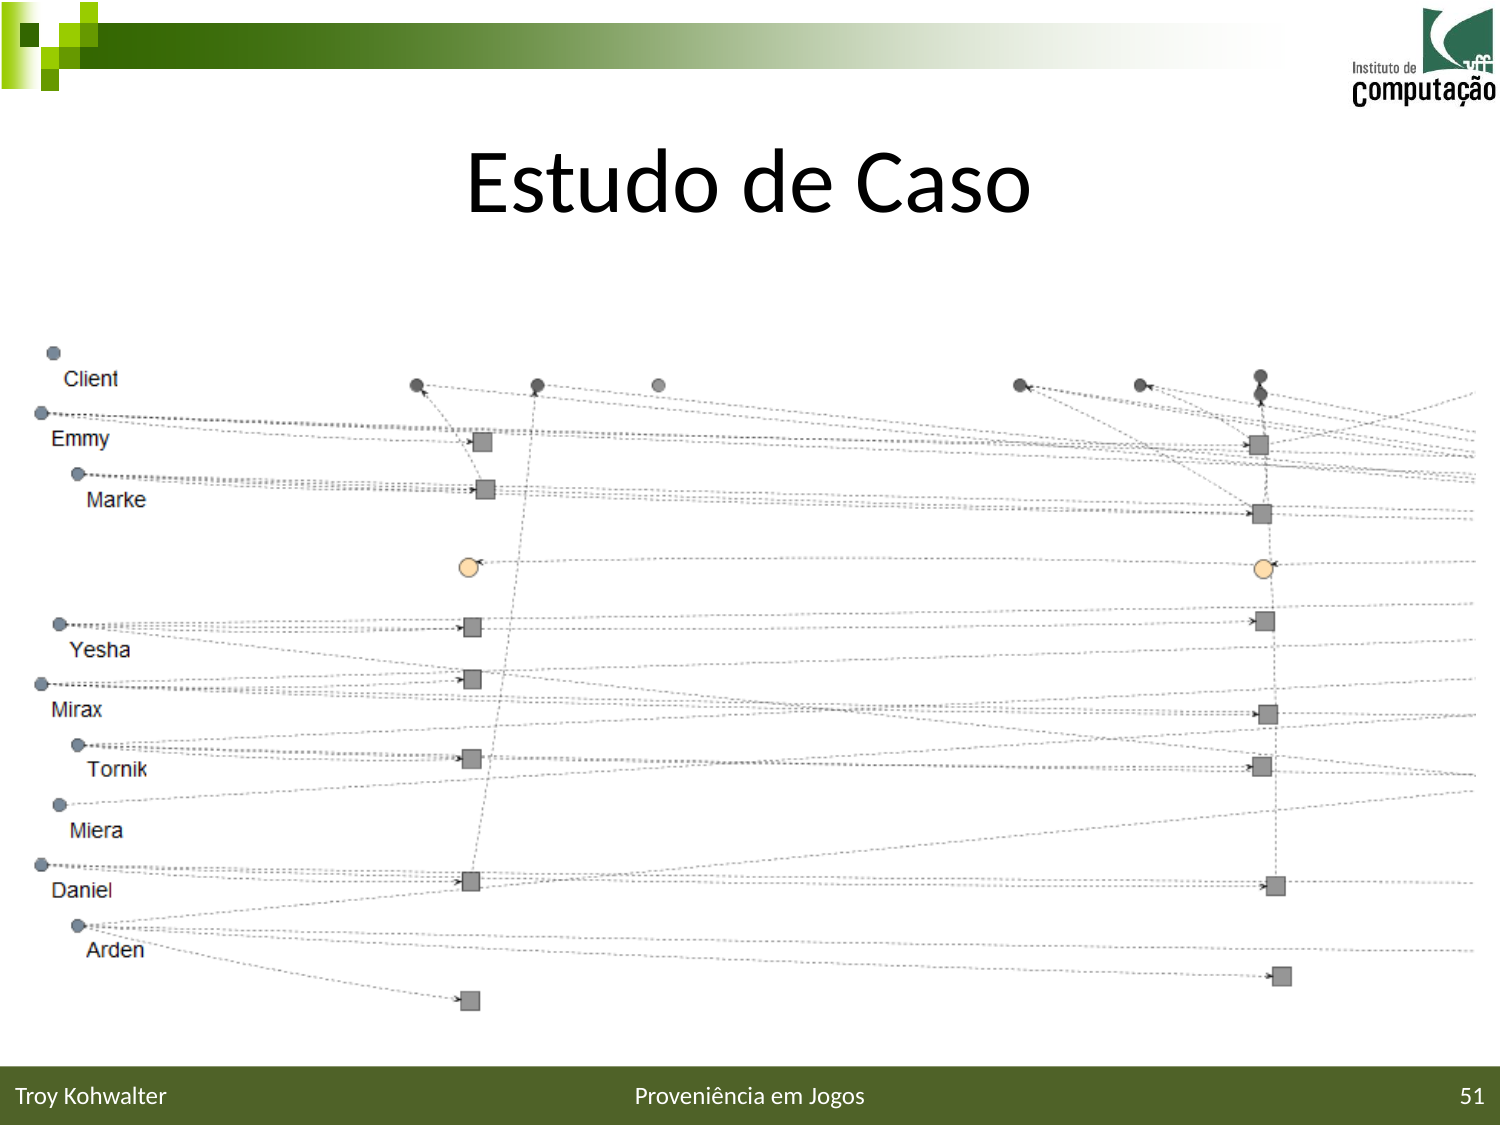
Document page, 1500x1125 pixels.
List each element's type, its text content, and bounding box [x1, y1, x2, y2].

picture [24, 339, 1476, 1026]
title Estudo de Caso [75, 82, 1425, 270]
footer Proveniência em Jogos [512, 1065, 988, 1125]
slide_number 51 [1149, 1065, 1500, 1125]
slide_number Troy Kohwalter [0, 1065, 350, 1125]
